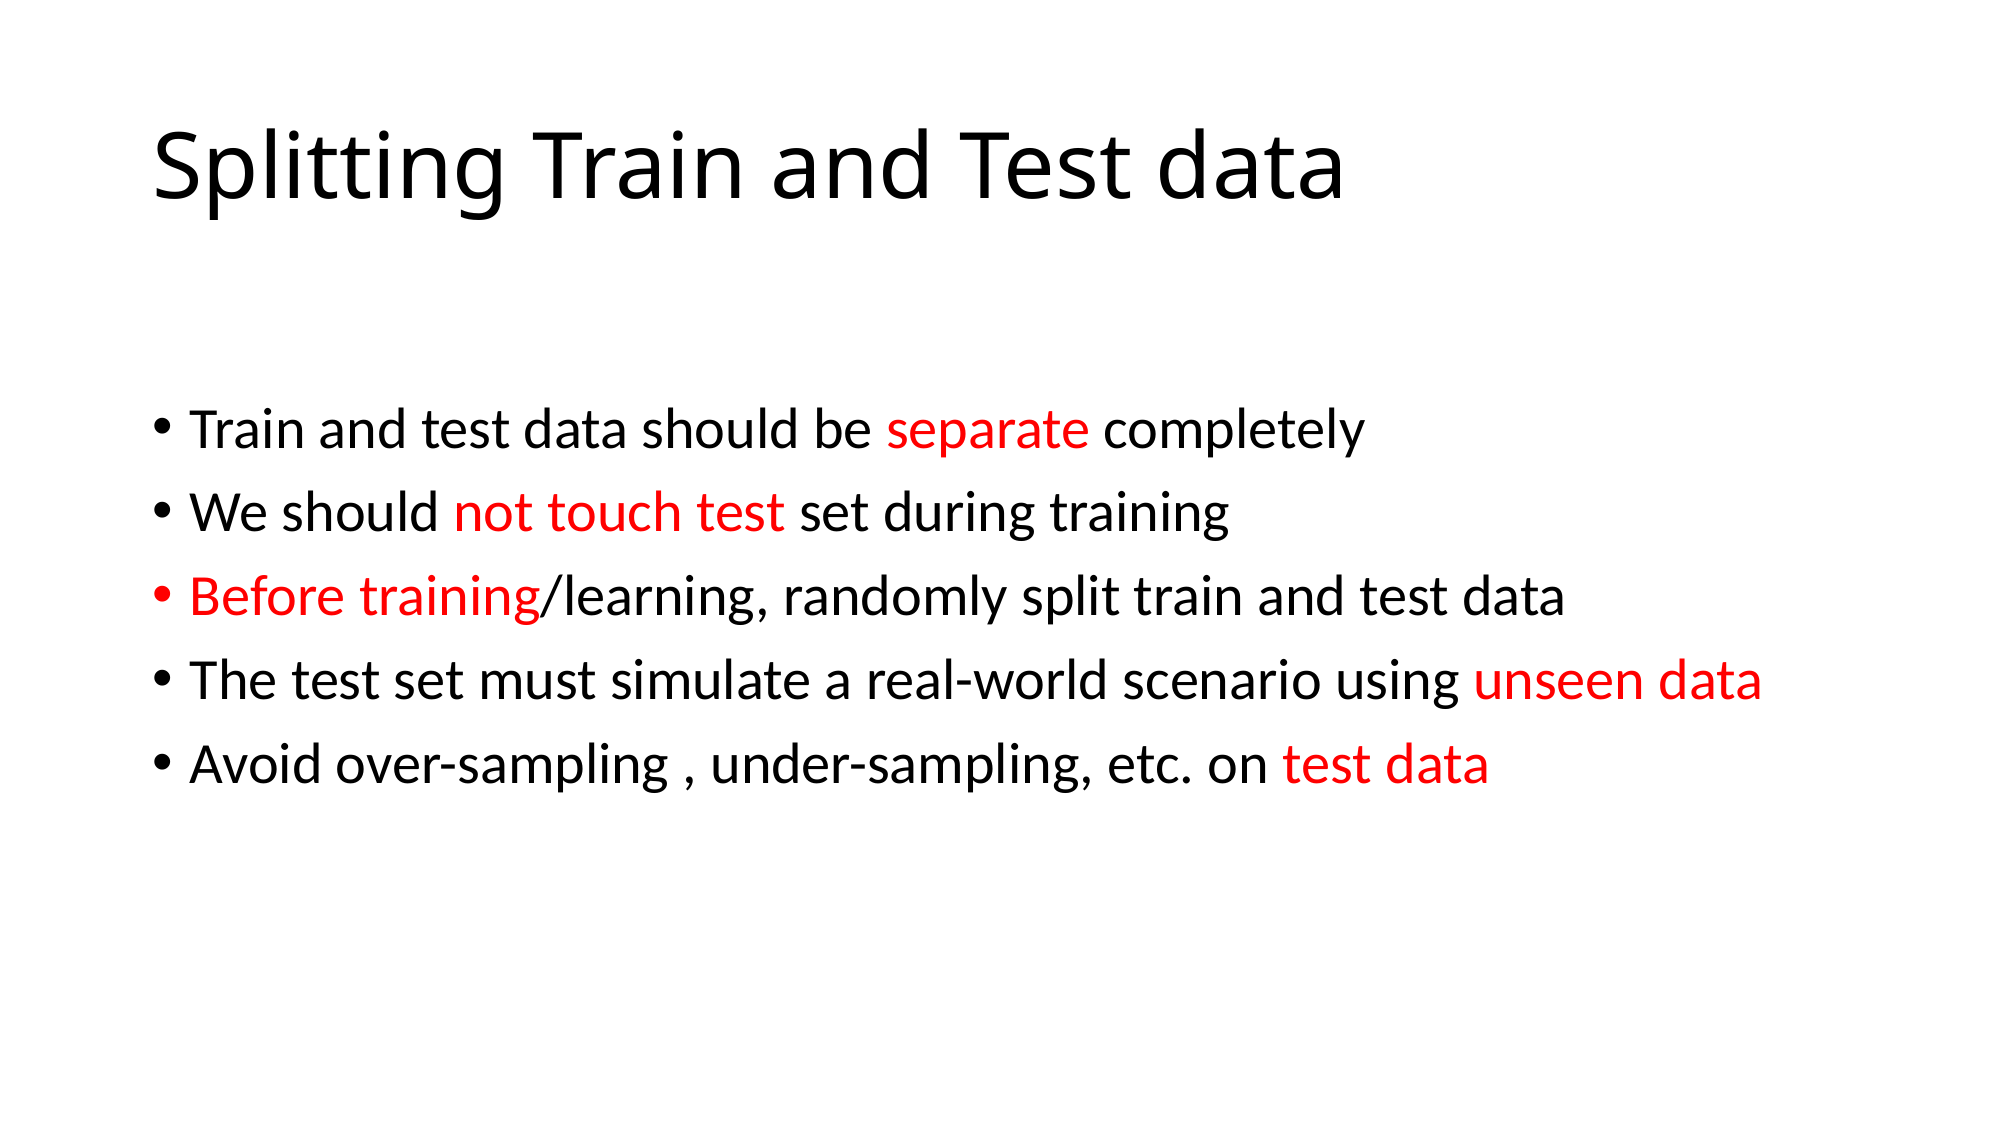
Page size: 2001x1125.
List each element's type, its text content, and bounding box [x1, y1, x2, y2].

title Splitting Train and Test data [137, 59, 1863, 278]
list Train and test data should be separate completely We should not touch test set during training Before training/learning, randomly split train and test data The test set must simulate a real-world scenario using unseen data Avoid over-sampling , under-sampling, etc. on test data [137, 299, 1863, 1014]
